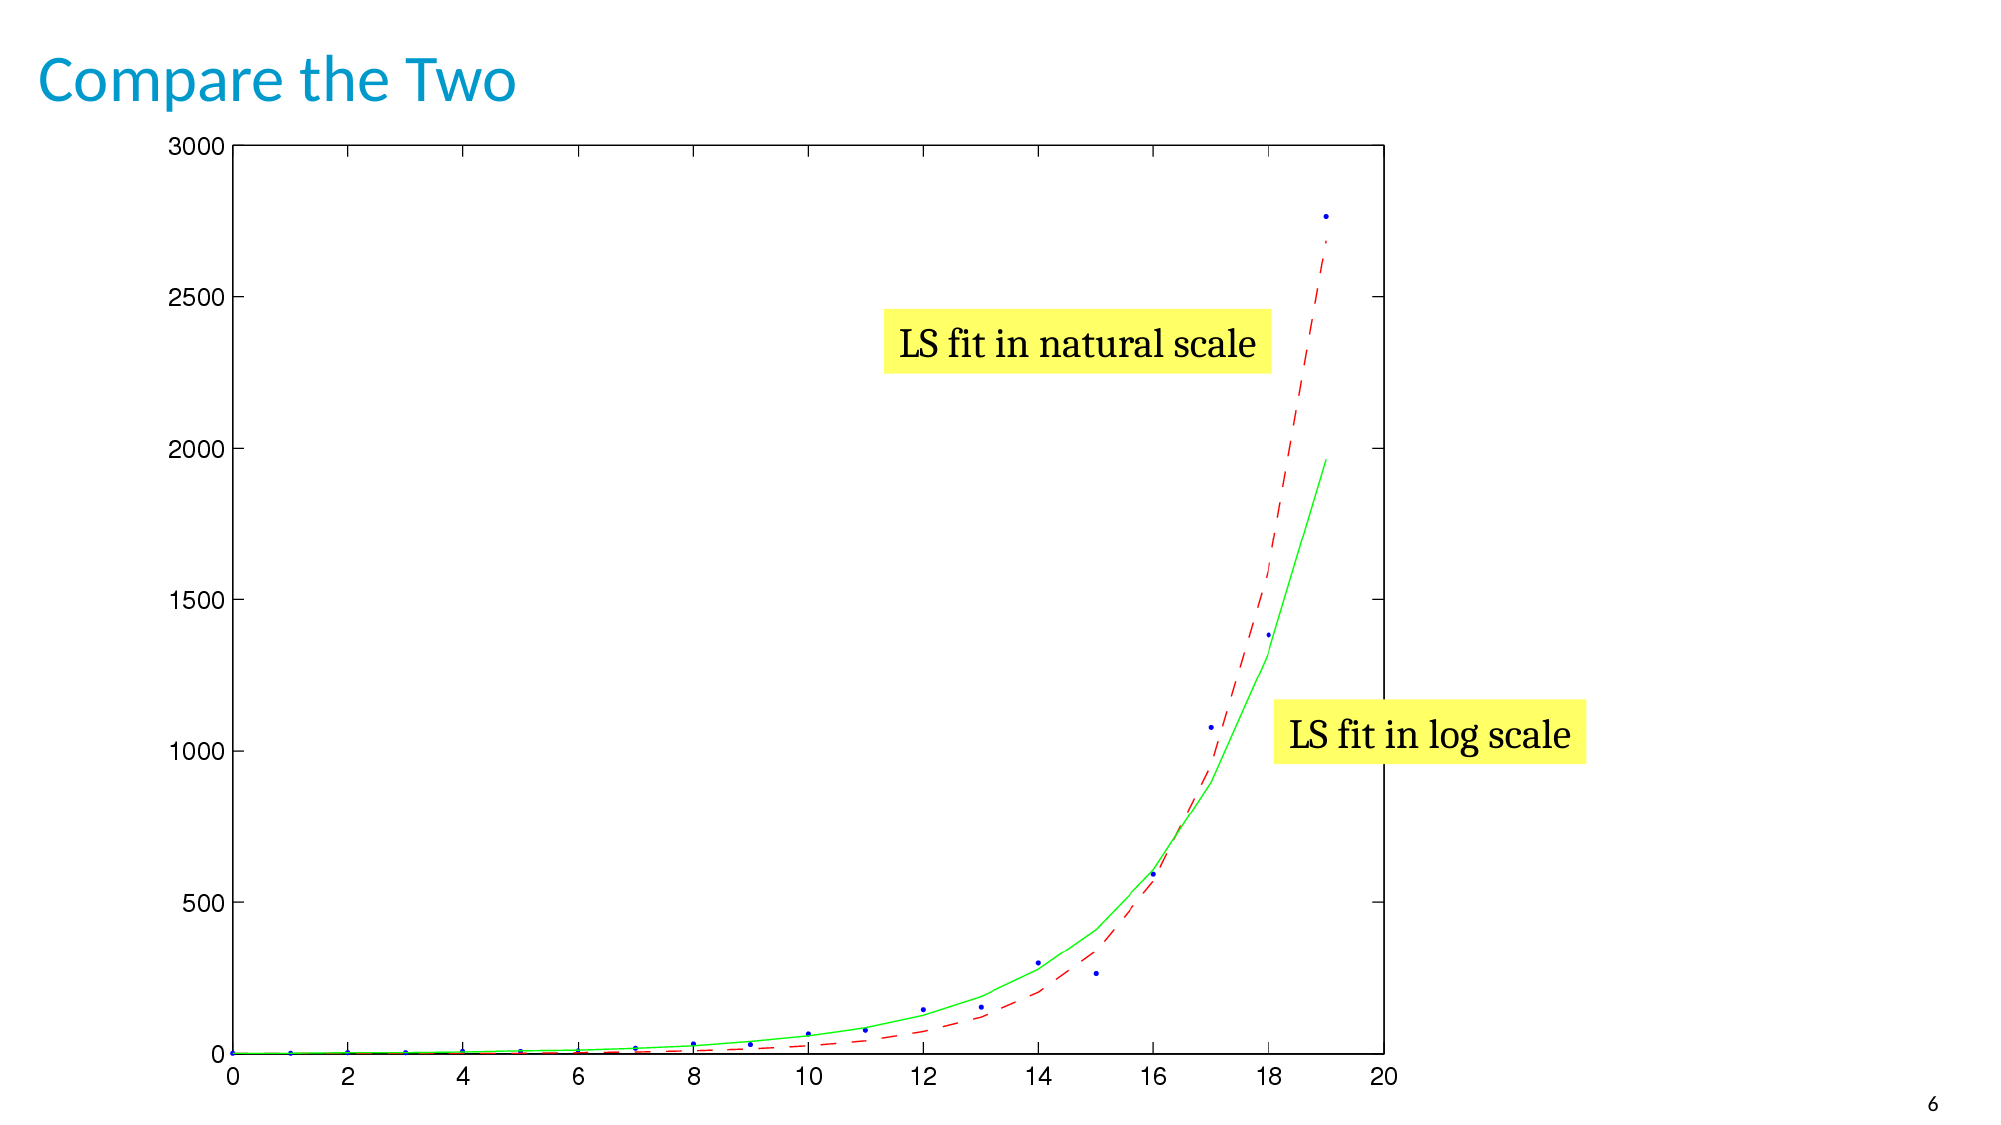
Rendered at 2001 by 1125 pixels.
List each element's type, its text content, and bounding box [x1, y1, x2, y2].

text_box LS fit in log scale [1410, 699, 1587, 765]
picture [165, 123, 1406, 1091]
footer 6 [1866, 1082, 2000, 1125]
title Compare the Two [23, 0, 1946, 150]
